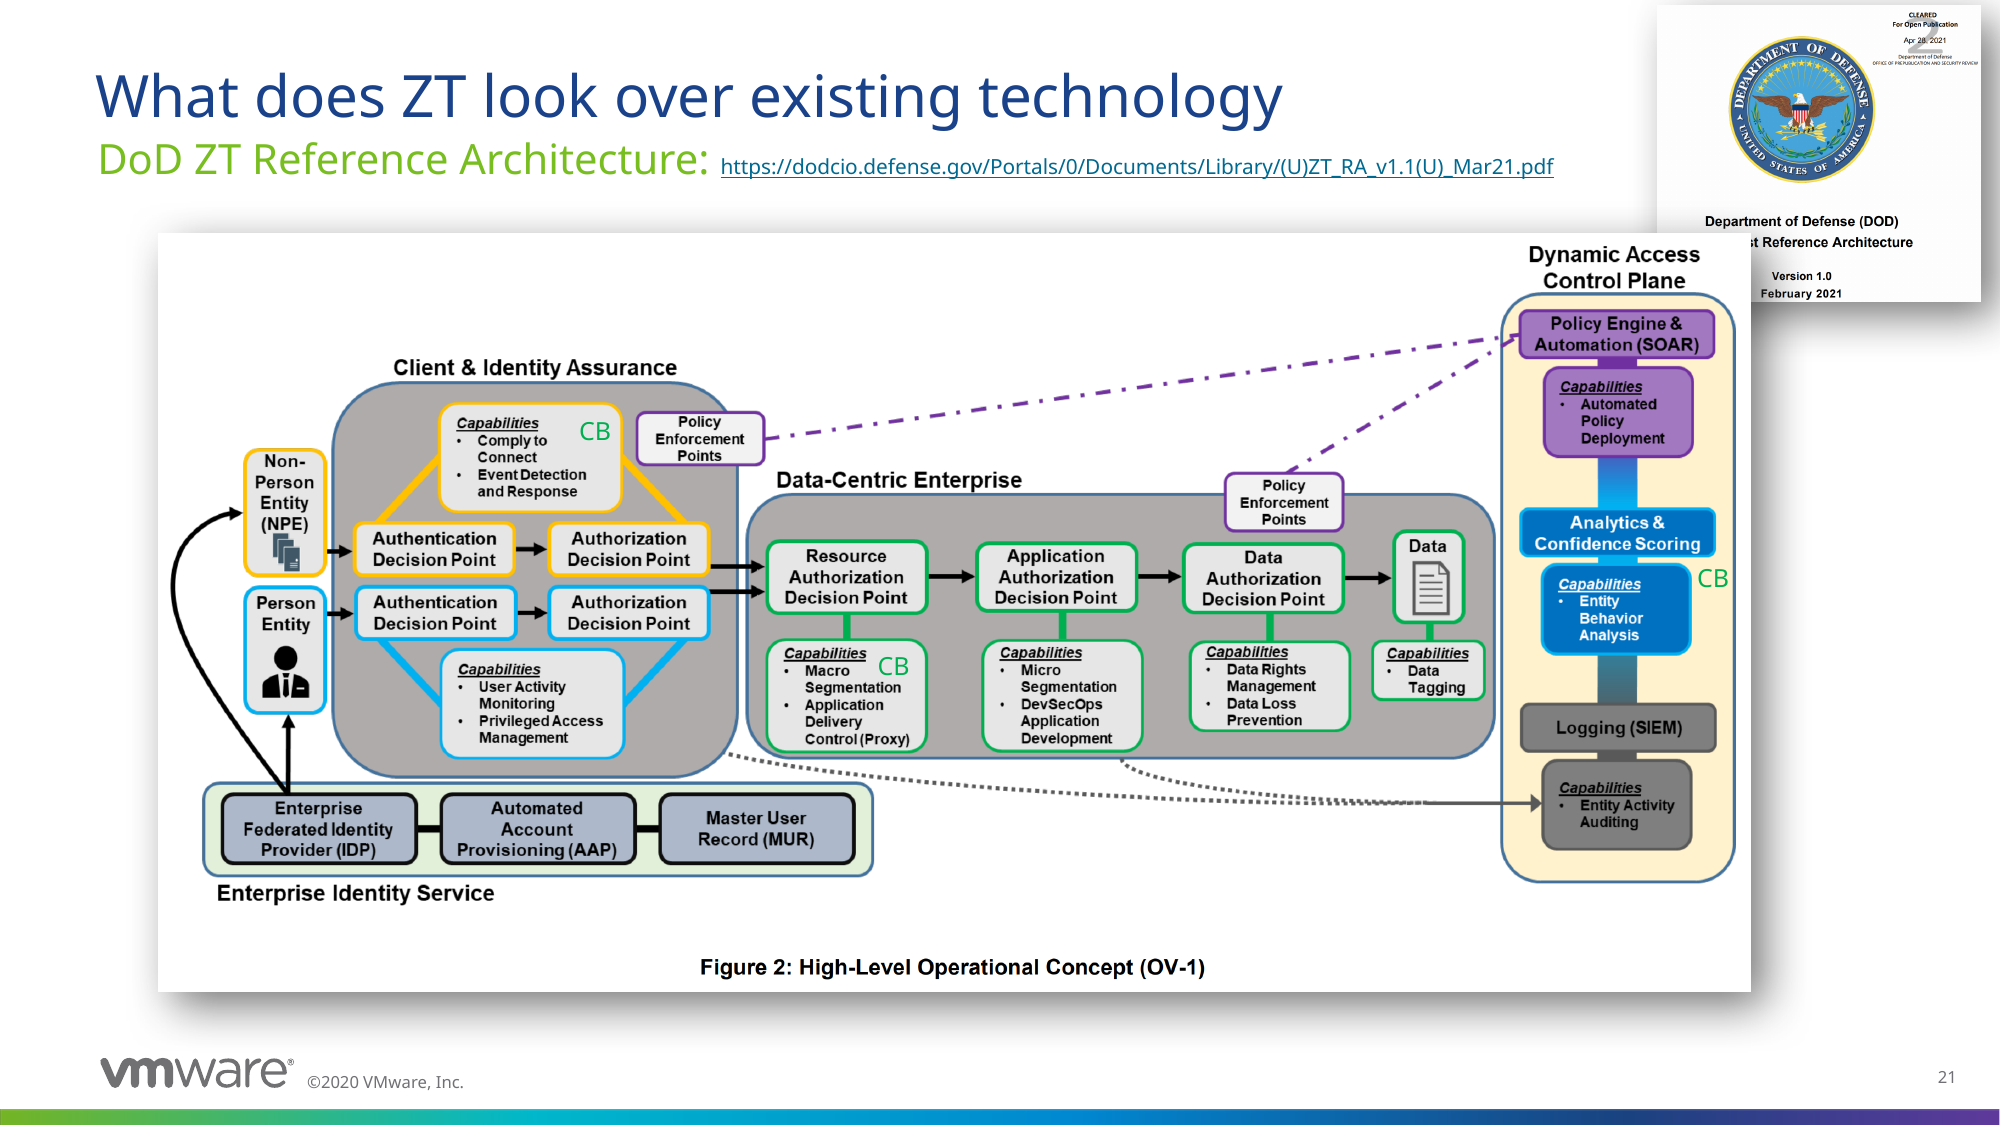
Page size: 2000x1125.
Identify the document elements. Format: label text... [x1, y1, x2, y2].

title What does ZT look over existing technology [95, 67, 1640, 131]
picture [158, 5, 1982, 992]
picture [0, 1109, 2000, 1125]
subtitle DoD ZT Reference Architecture: https://dodcio.defense.gov/Portals/0/Documents/Library/(U)ZT_RA_v1.1(U)_Mar21.pdf [97, 133, 1640, 174]
